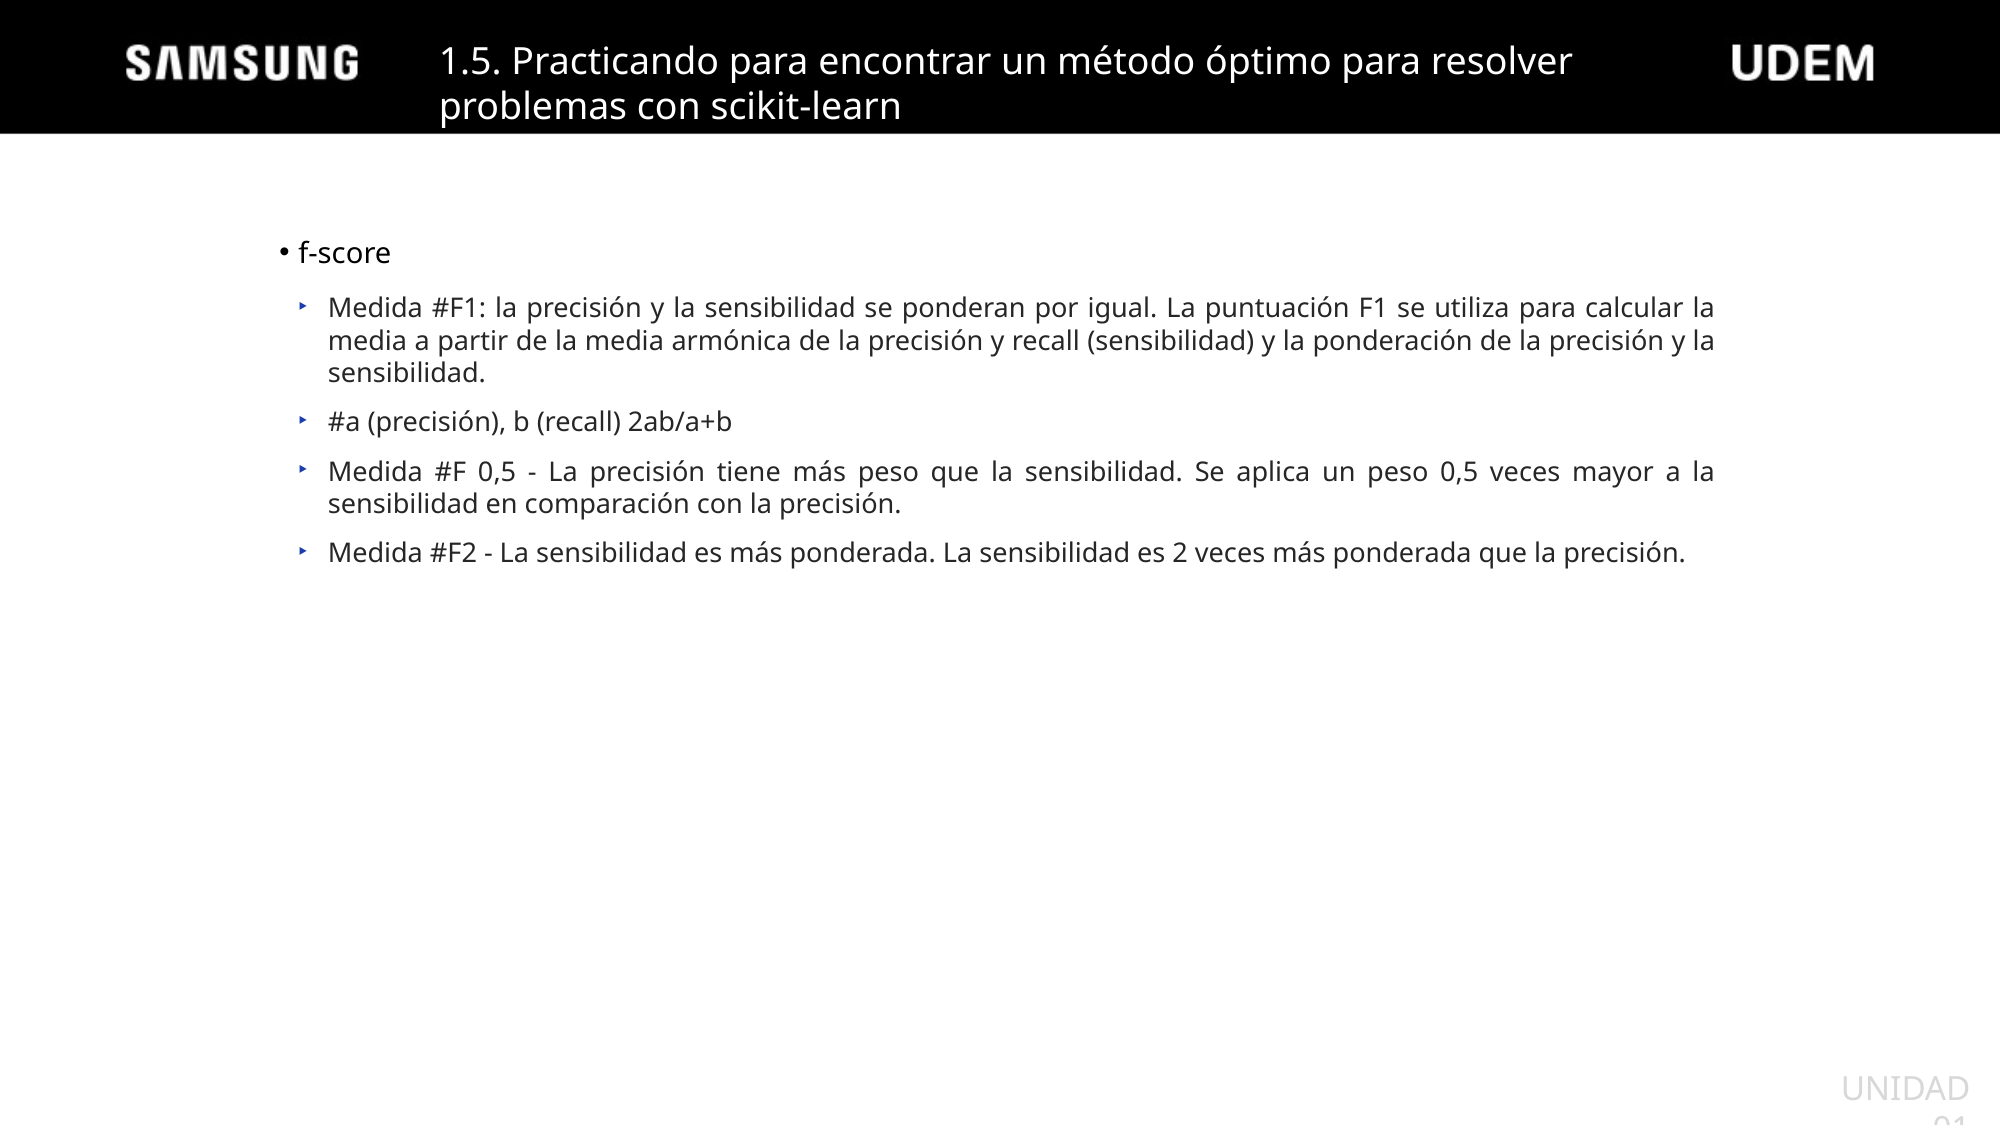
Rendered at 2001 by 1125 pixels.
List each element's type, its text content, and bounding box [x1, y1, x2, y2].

text_box 1.5. Practicando para encontrar un método óptimo para resolver problemas con scikit-learn [438, 37, 1740, 128]
text_box UNIDAD 01 [1800, 1067, 1971, 1125]
picture [0, 0, 2000, 1124]
text_box Medida #F1: la precisión y la sensibilidad se ponderan por igual. La puntuación F1 se utiliza para calcular la media a partir de la media armónica de la precisión y recall (sensibilidad) y la ponderación de la precisión y la sensibilidad. #a (precisión), b (recall) 2ab/a+b Medida #F 0,5 - La precisión tiene más peso que la sensibilidad. Se aplica un peso 0,5 veces mayor a la sensibilidad en comparación con la precisión. Medida #F2 - La sensibilidad es más ponderada. La sensibilidad es 2 veces más ponderada que la precisión. [297, 278, 1739, 580]
text_box f-score [279, 234, 1786, 270]
